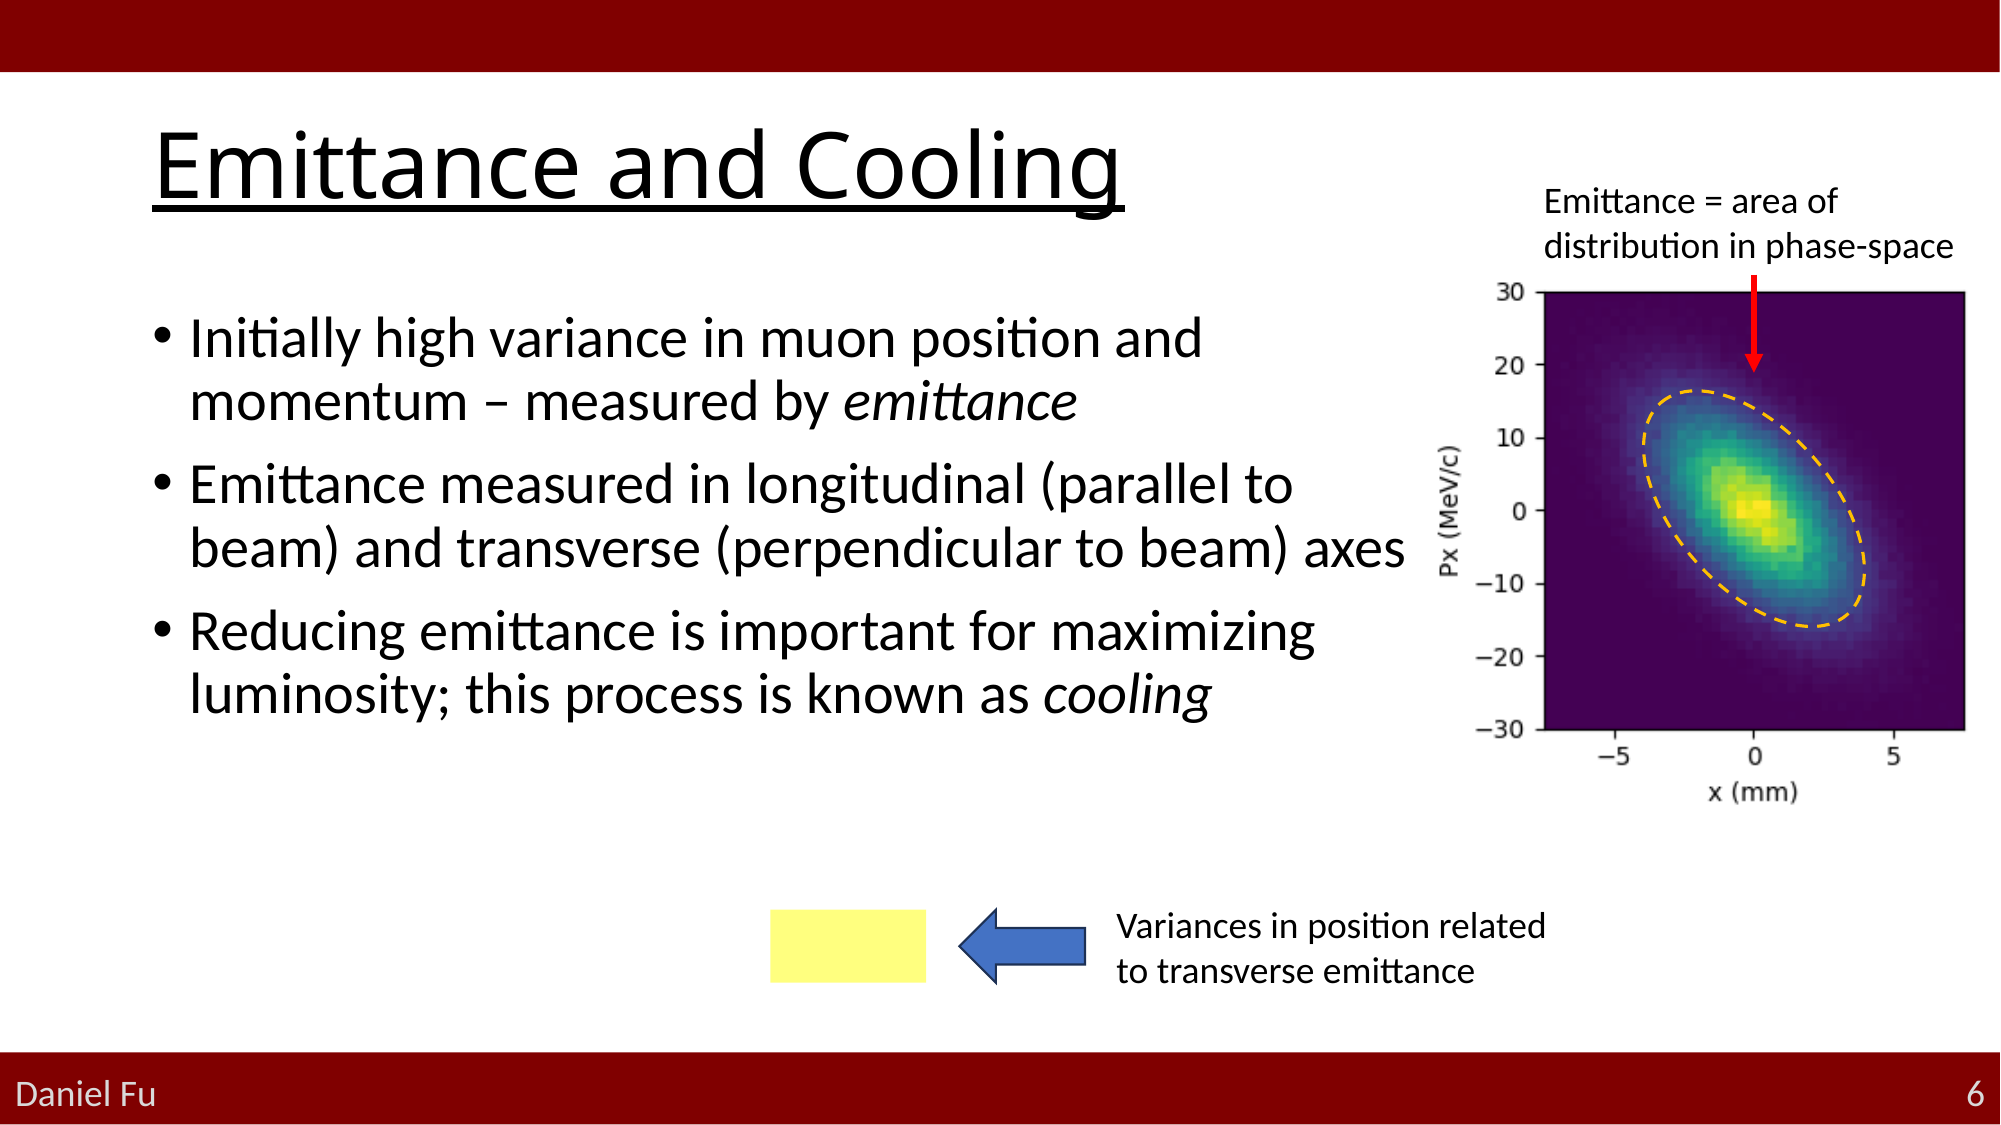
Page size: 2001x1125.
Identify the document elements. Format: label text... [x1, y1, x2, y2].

footer Daniel Fu [0, 1061, 450, 1122]
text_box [1431, 168, 1979, 814]
list Initially high variance in muon position and momentum – measured by emittance Emittance measured in longitudinal (parallel to beam) and transverse (perpendicular to beam) axes Reducing emittance is important for maximizing luminosity; this process is known as cooling [137, 299, 1429, 801]
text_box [397, 770, 1000, 1005]
title Emittance and Cooling [137, 59, 1863, 278]
text_box Variances in position related to transverse emittance [1101, 893, 1566, 998]
text_box [1000, 926, 1087, 966]
slide_number 6 [1550, 1061, 2000, 1122]
